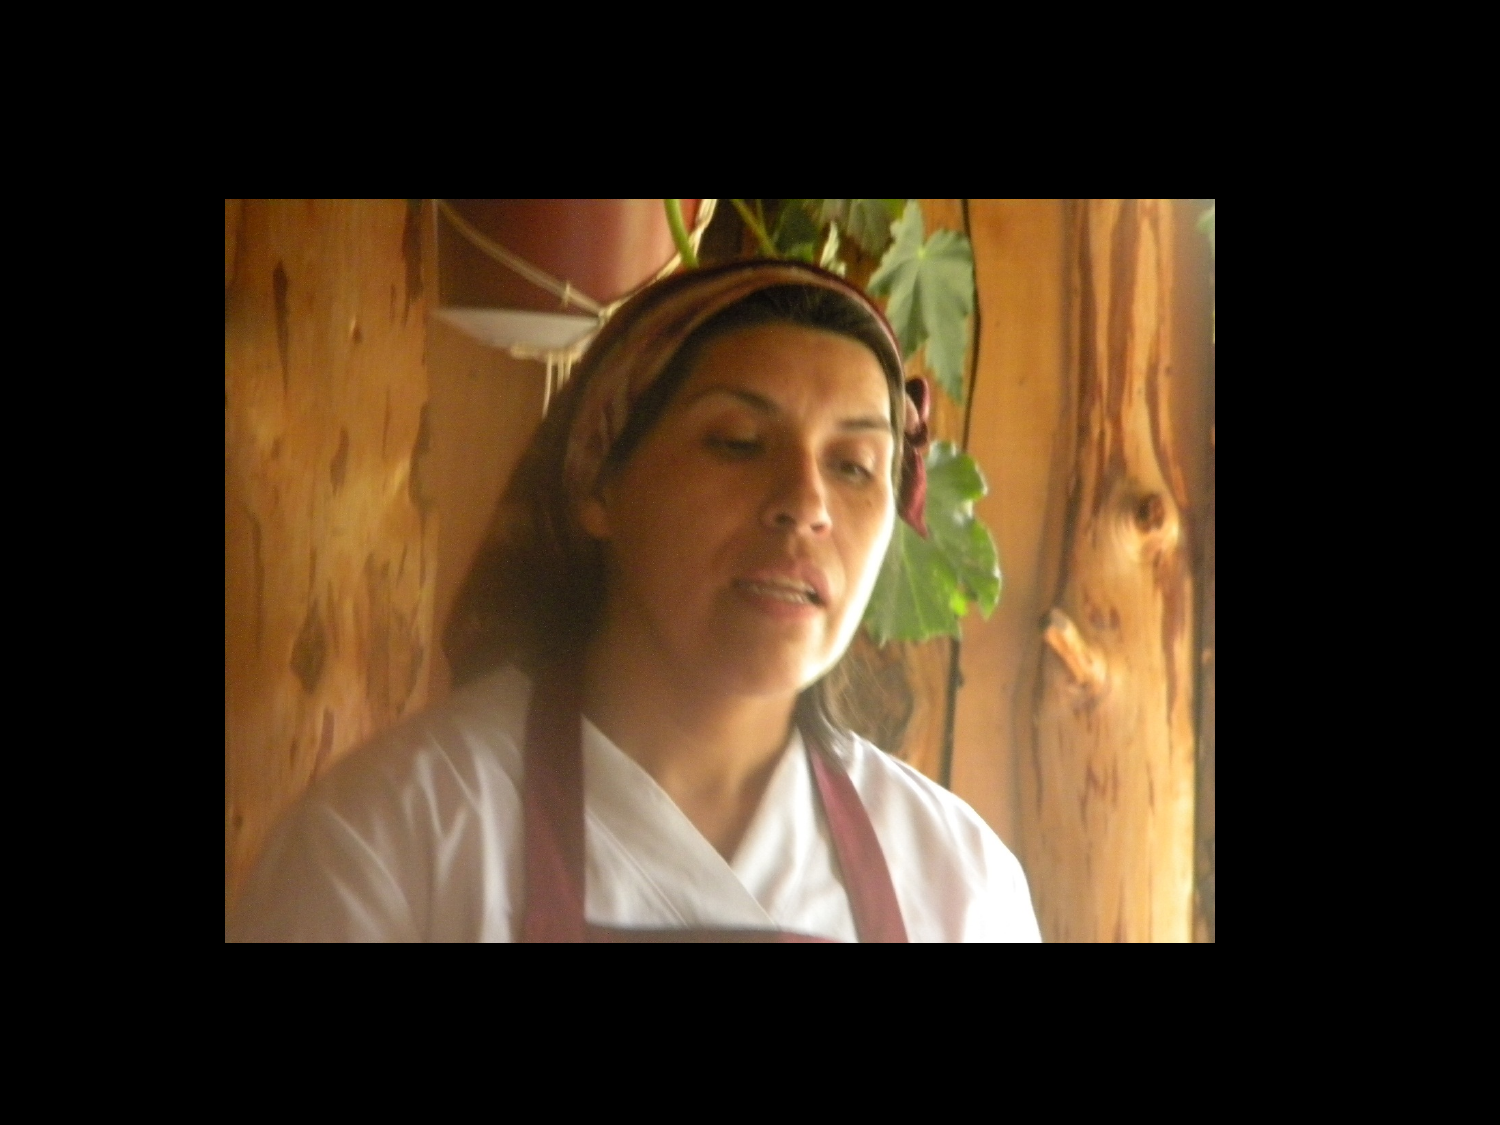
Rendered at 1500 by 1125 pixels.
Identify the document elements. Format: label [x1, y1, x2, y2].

list [224, 199, 1216, 943]
